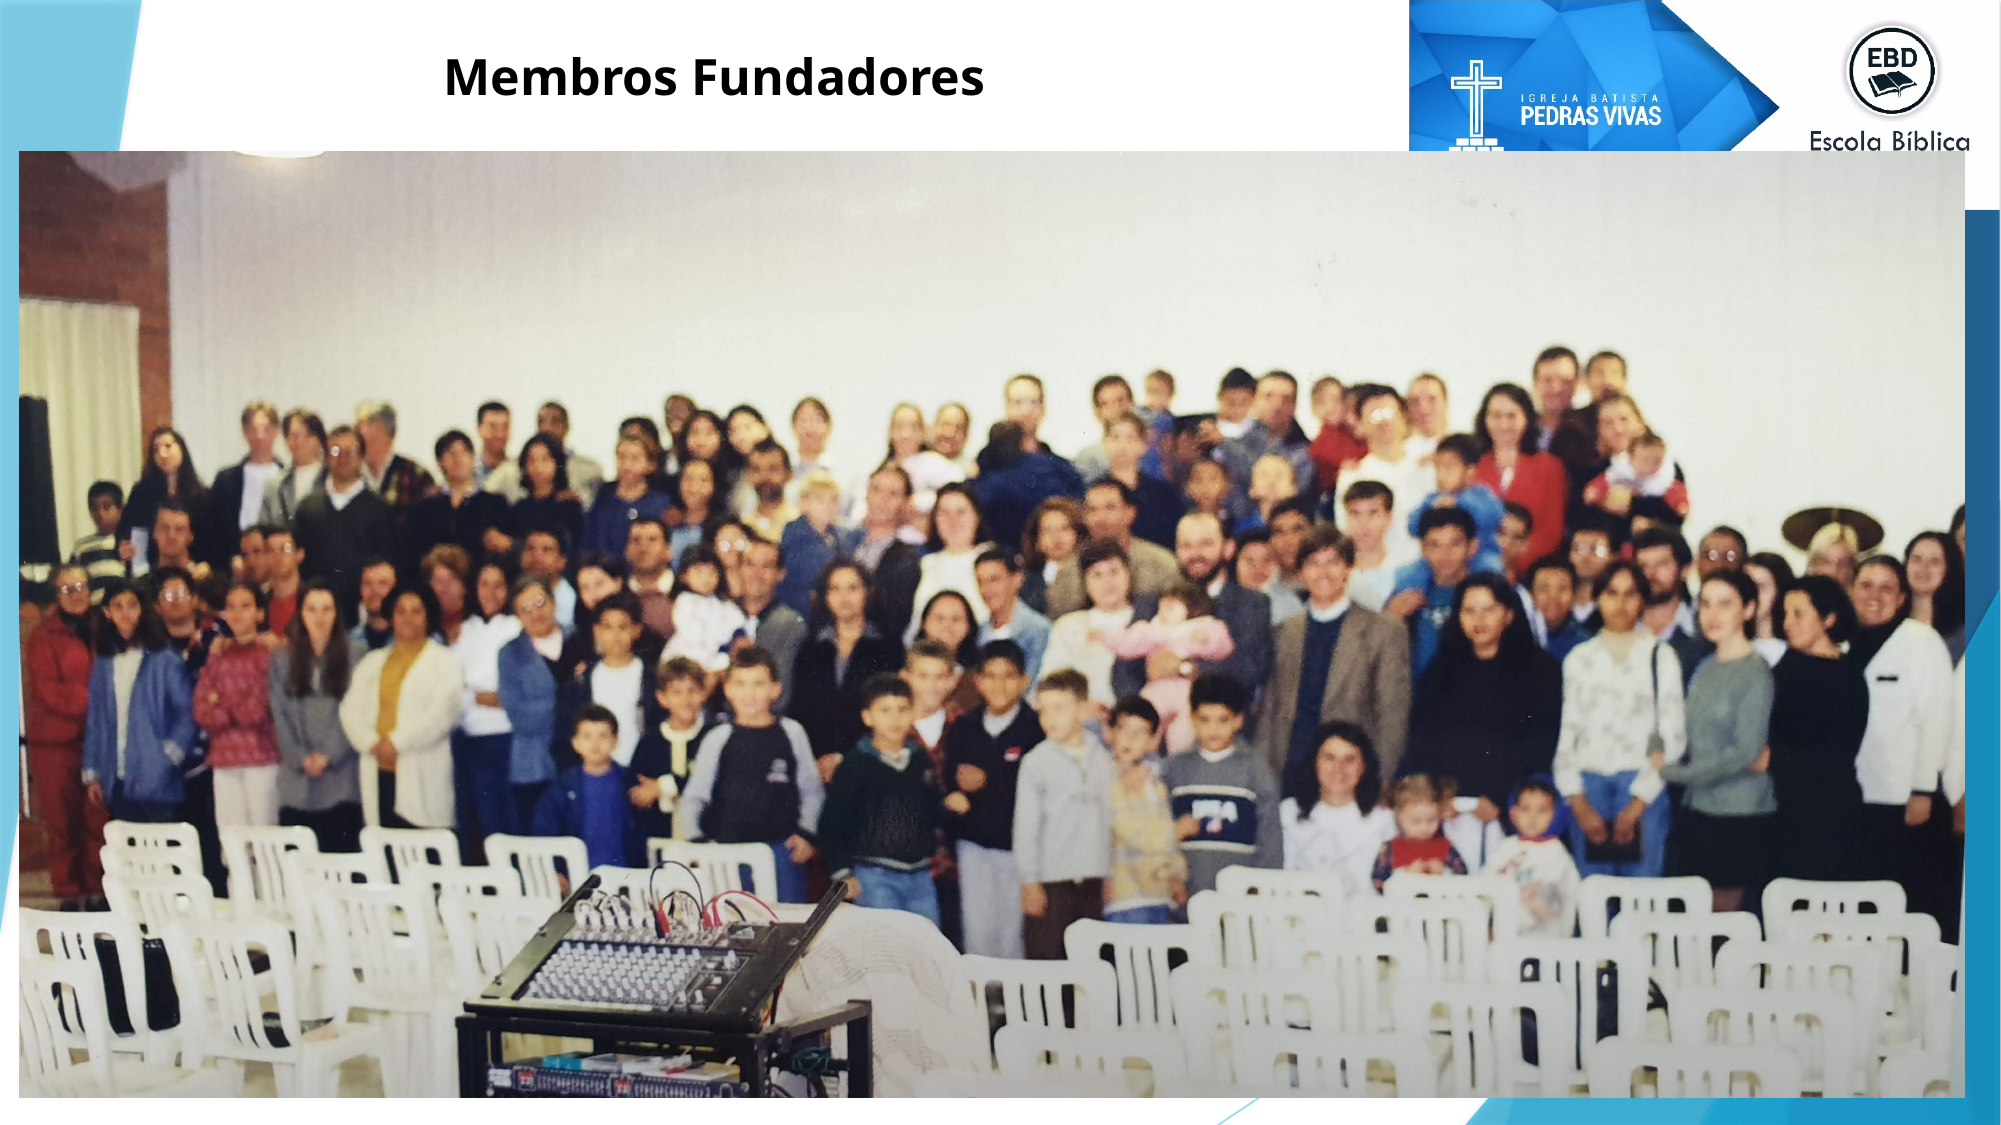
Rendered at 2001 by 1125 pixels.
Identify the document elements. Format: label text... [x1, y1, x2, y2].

picture [18, 0, 2000, 1098]
text_box Membros Fundadores [196, 37, 1232, 113]
